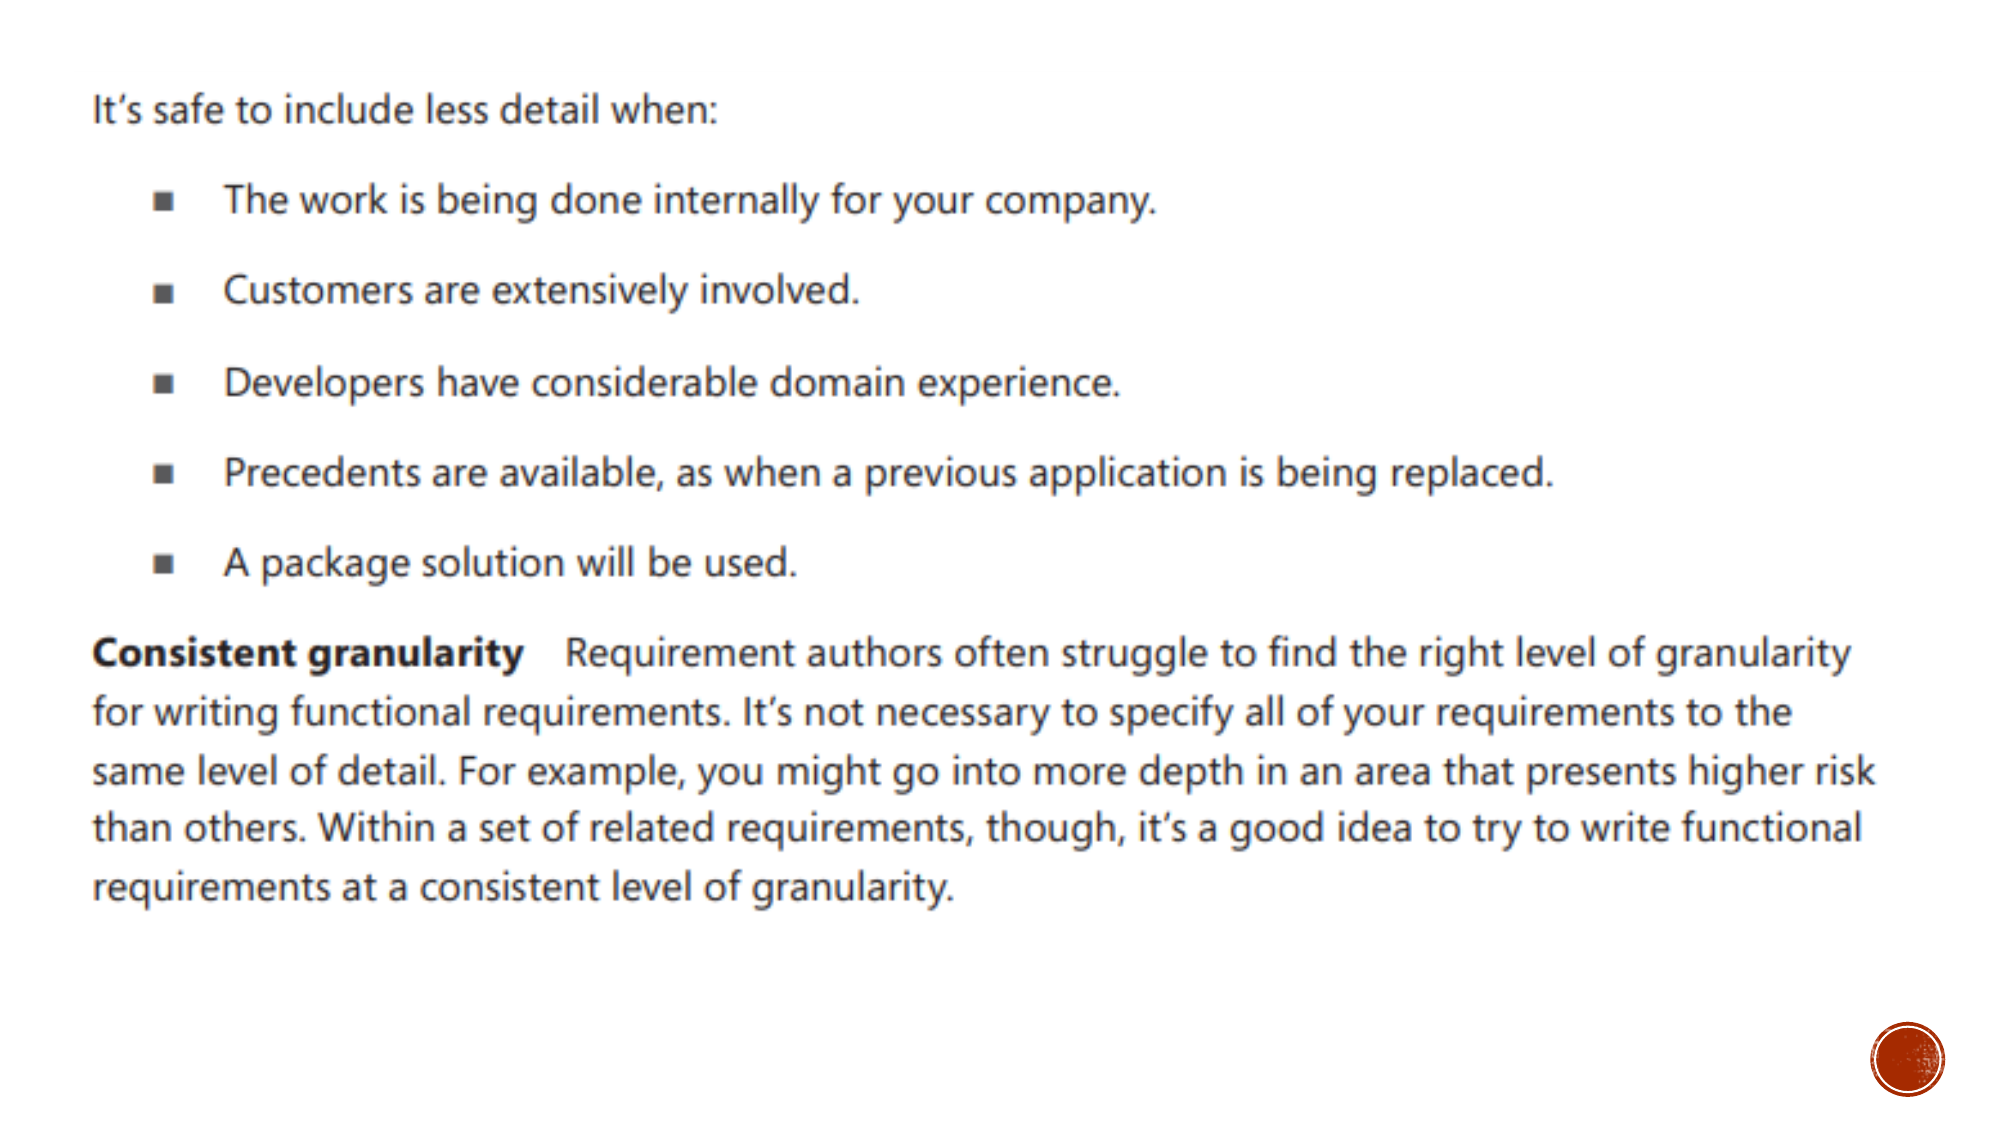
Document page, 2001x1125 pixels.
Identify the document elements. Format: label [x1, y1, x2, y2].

picture [74, 70, 1940, 951]
